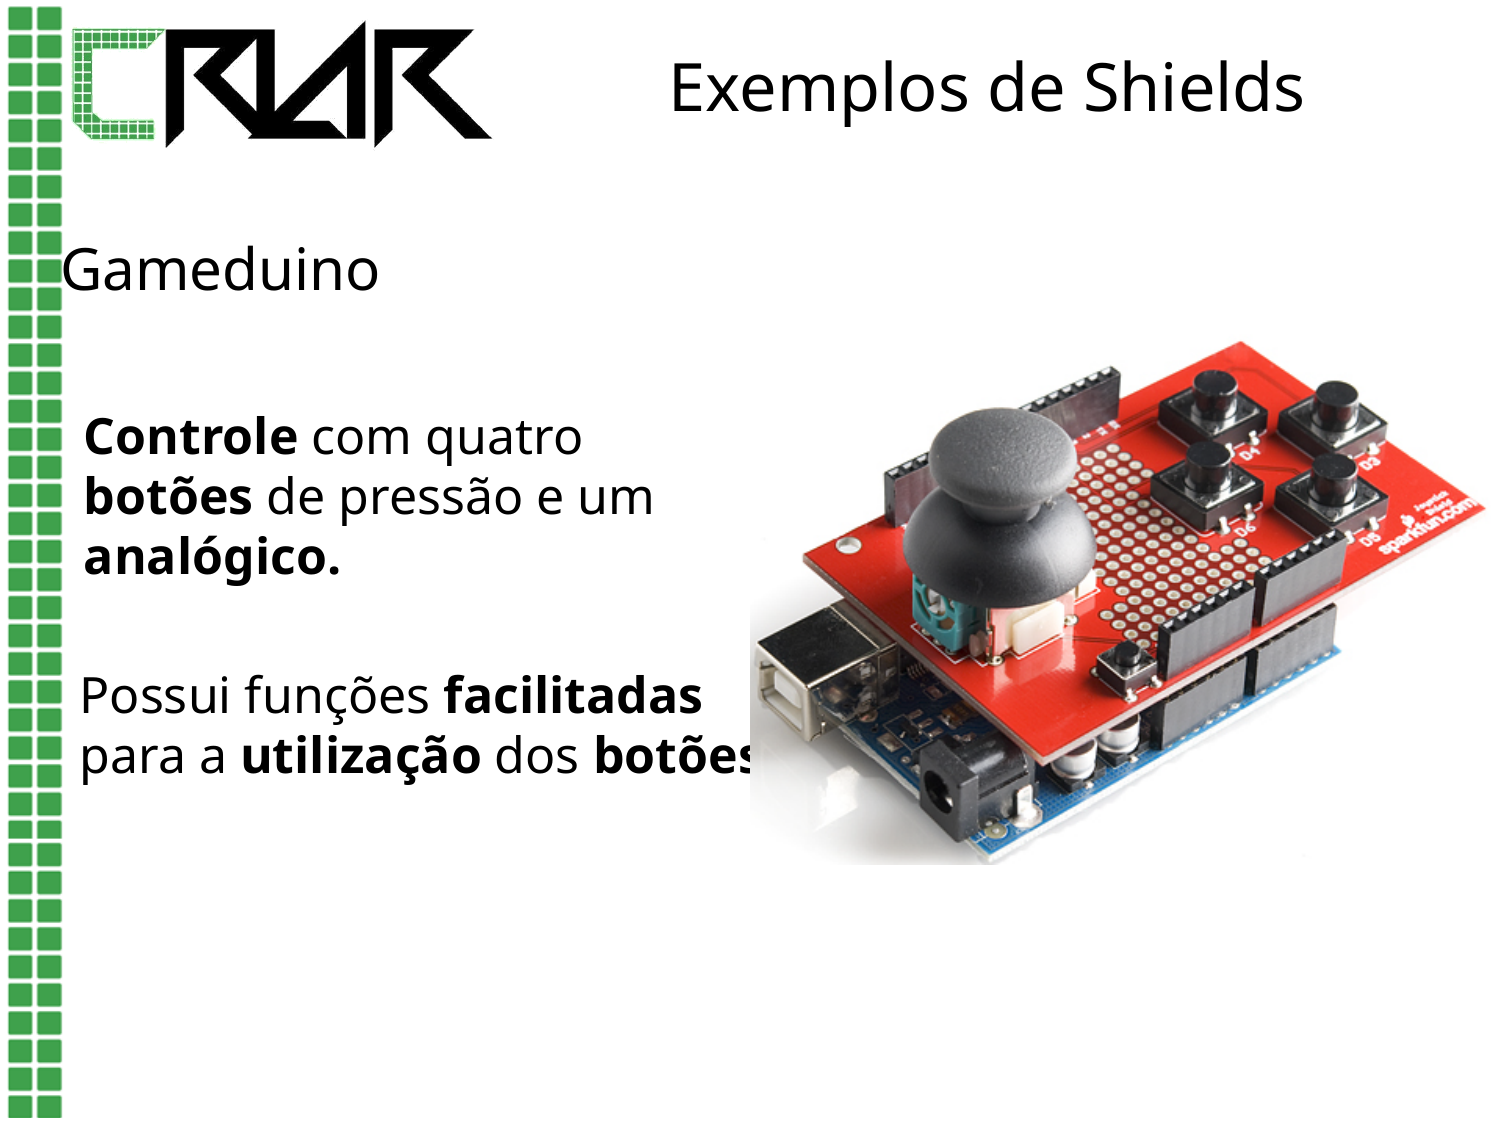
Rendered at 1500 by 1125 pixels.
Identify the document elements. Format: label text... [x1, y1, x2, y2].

text_box Gameduino [71, 224, 396, 310]
picture [6, 4, 66, 1118]
picture [750, 323, 1495, 865]
text_box Exemplos de Shields [501, 31, 1497, 138]
text_box Possui funções facilitadas para a utilização dos botões. [71, 655, 745, 791]
text_box Controle com quatro botões de pressão e um analógico. [71, 396, 683, 592]
picture [68, 18, 496, 151]
